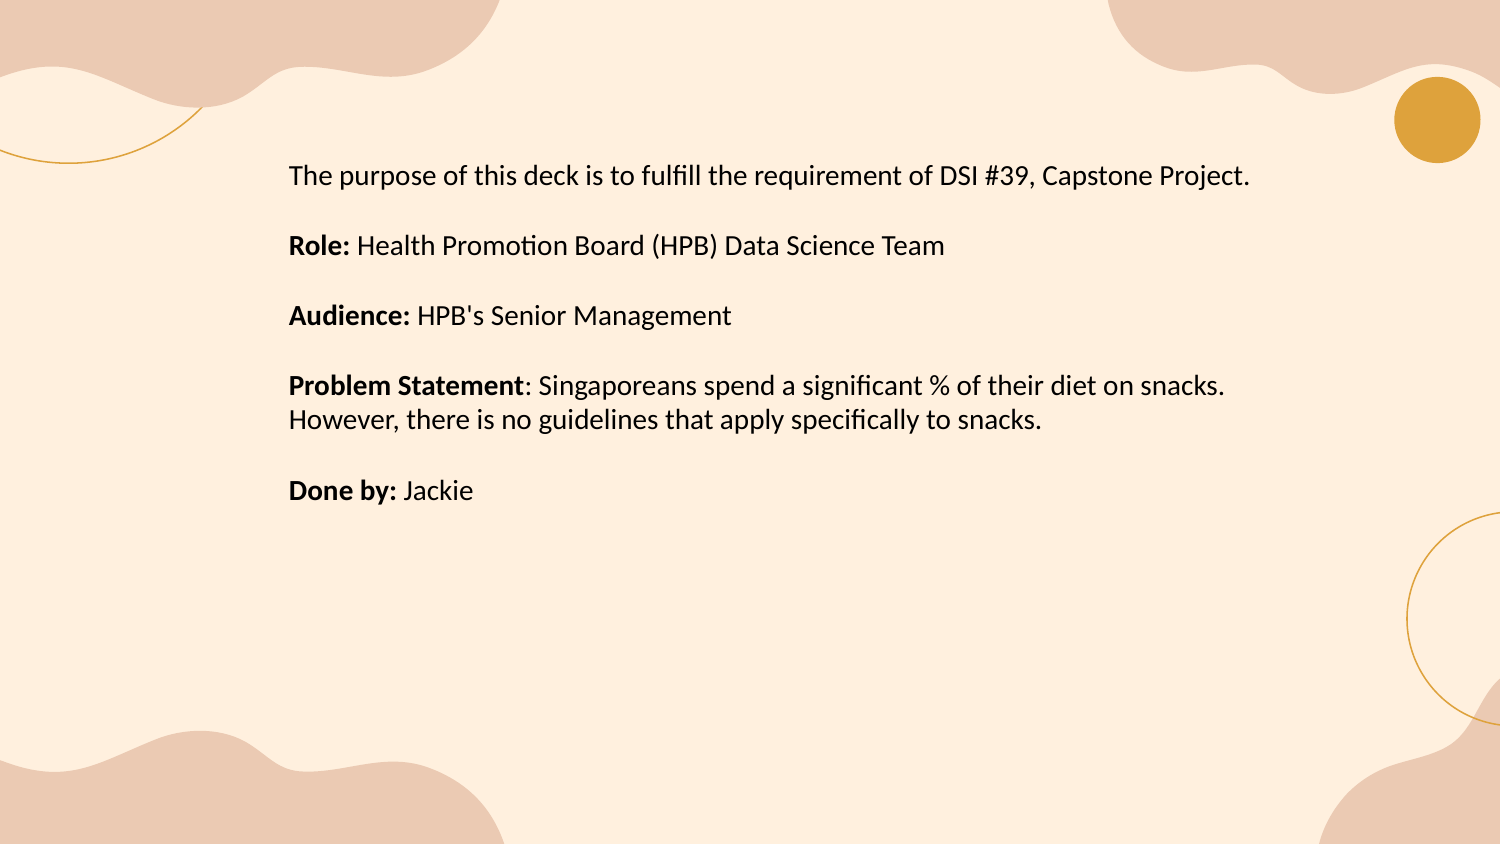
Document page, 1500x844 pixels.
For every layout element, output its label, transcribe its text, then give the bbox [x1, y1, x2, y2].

text_box The purpose of this deck is to fulfill the requirement of DSI #39, Capstone Project. Role: Health Promotion Board (HPB) Data Science Team Audience: HPB's Senior Management Problem Statement: Singaporeans spend a significant % of their diet on snacks. However, there is no guidelines that apply specifically to snacks. Done by: Jackie [251, 148, 1312, 514]
